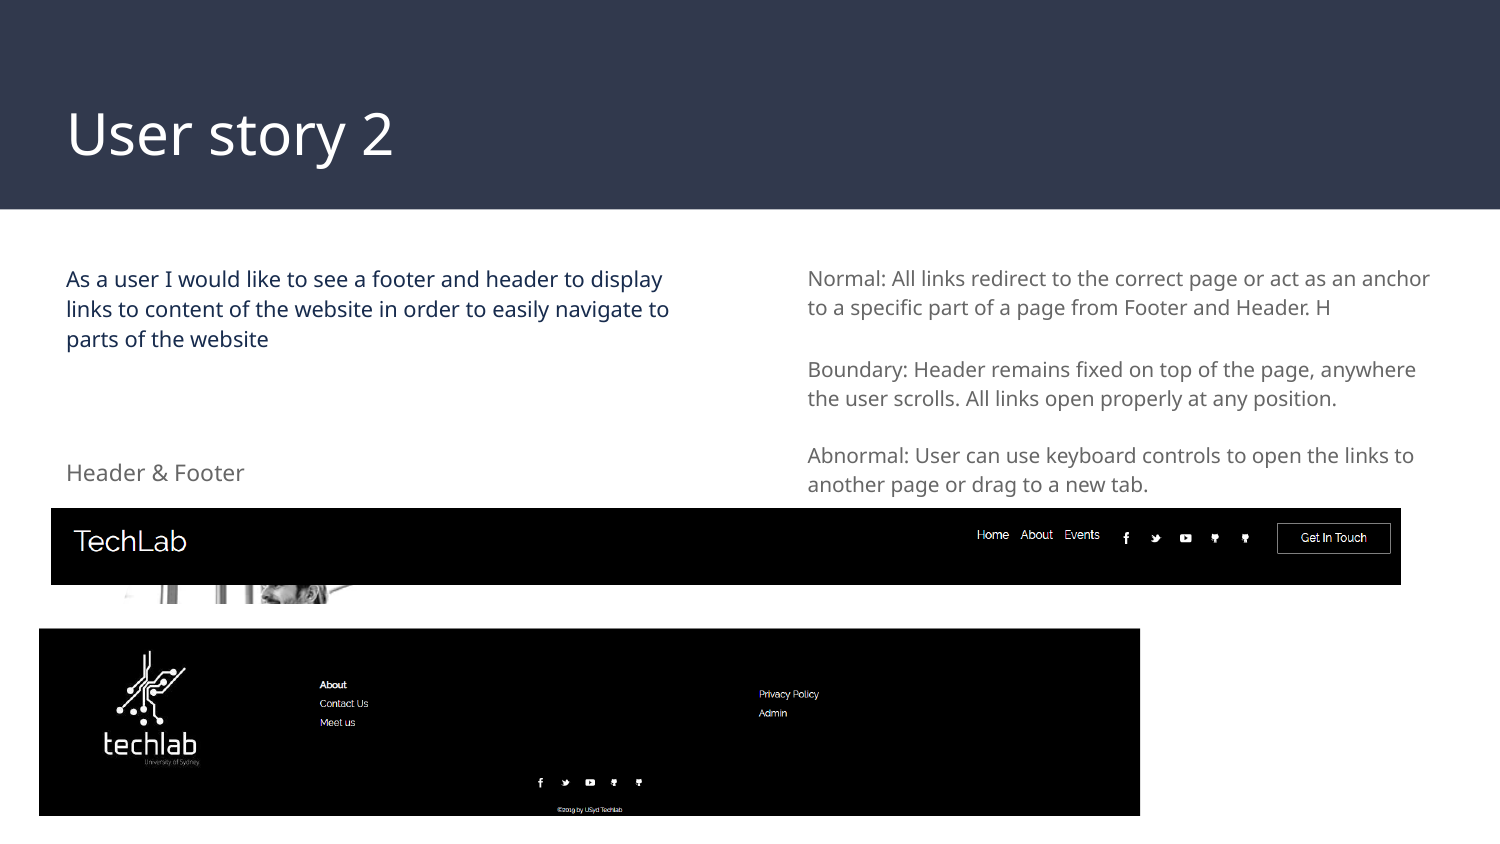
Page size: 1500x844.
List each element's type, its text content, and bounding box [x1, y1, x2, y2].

list As a user I would like to see a footer and header to display links to content of the website in order to easily navigate to parts of the website Header & Footer [51, 247, 708, 507]
picture [50, 508, 1401, 604]
picture [38, 611, 1141, 817]
list Normal: All links redirect to the correct page or act as an anchor to a specific part of a page from Footer and Header. H Boundary: Header remains fixed on top of the page, anywhere the user scrolls. All links open properly at any position. Abnormal: User can use keyboard controls to open the links to another page or drag to a new tab. [792, 247, 1449, 752]
title User story 2 [51, 82, 1449, 185]
